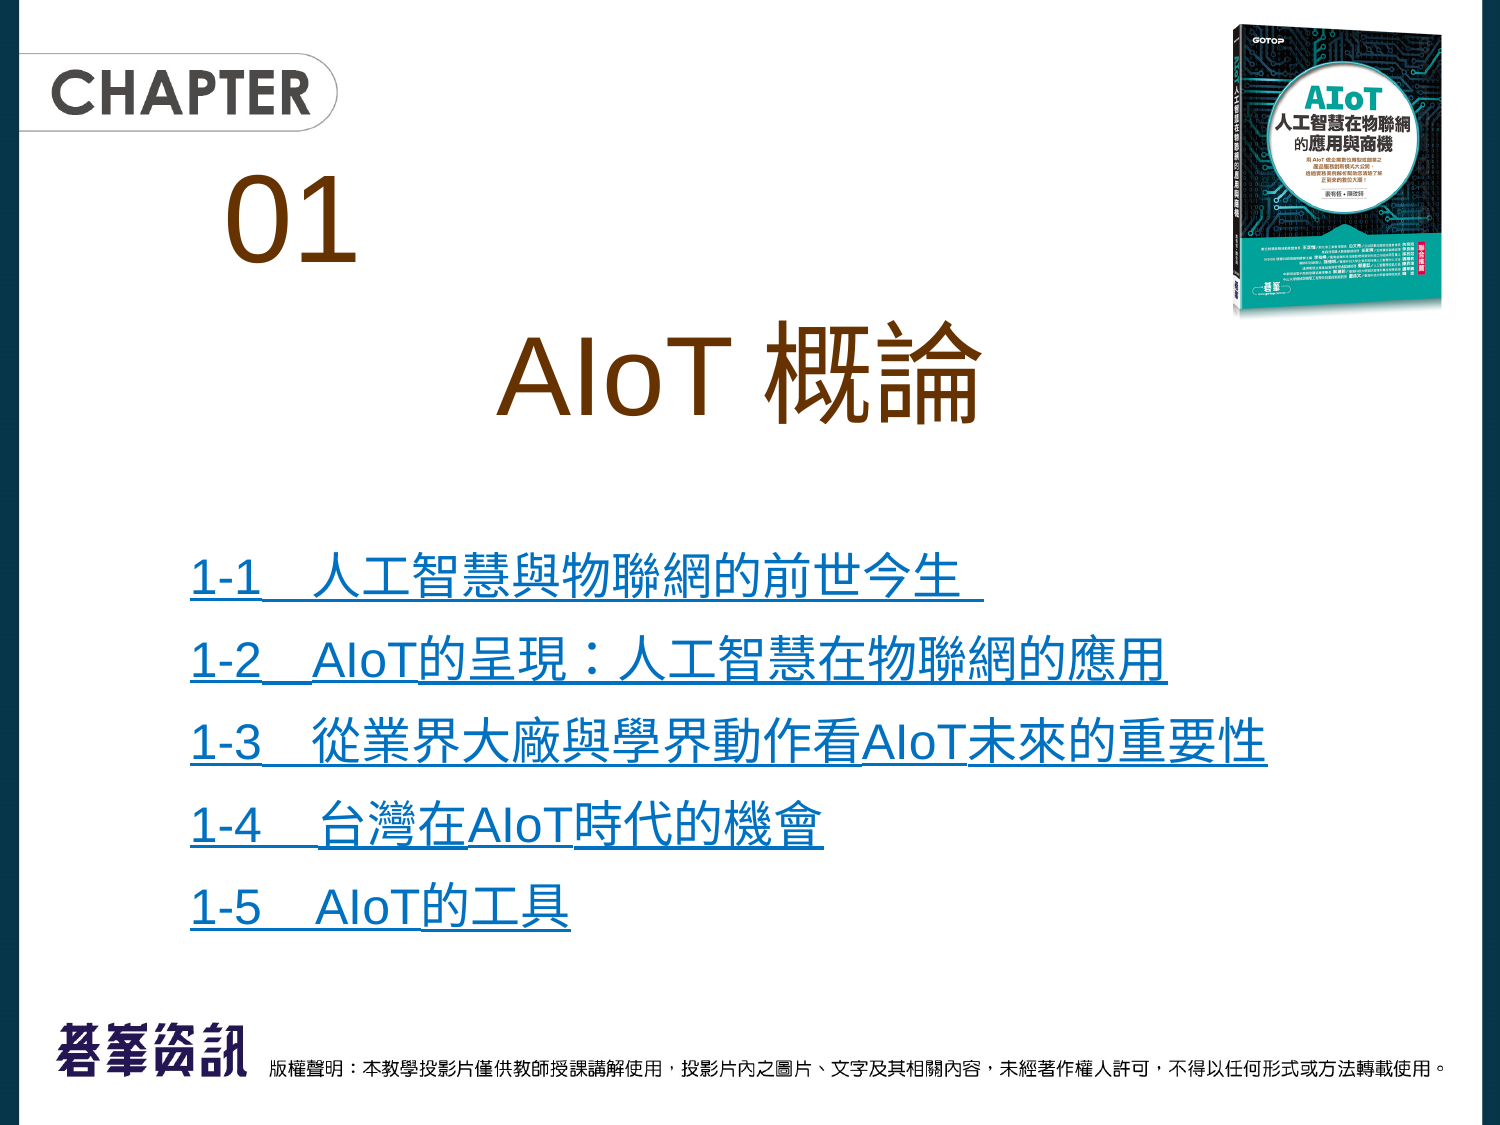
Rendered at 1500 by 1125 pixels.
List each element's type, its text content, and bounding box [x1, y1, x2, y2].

text_box 01 [208, 144, 409, 295]
picture [18, 0, 1485, 1125]
text_box 1-1 人工智慧與物聯網的前世今生 1-2 AIoT的呈現：人工智慧在物聯網的應用 1-3 從業界大廠與學界動作看AIoT未來的重要性 1-4 台灣在AIoT時代的機會 1-5 AIoT的工具 [174, 537, 1308, 1030]
subtitle AIoT概論 [47, 295, 1436, 446]
